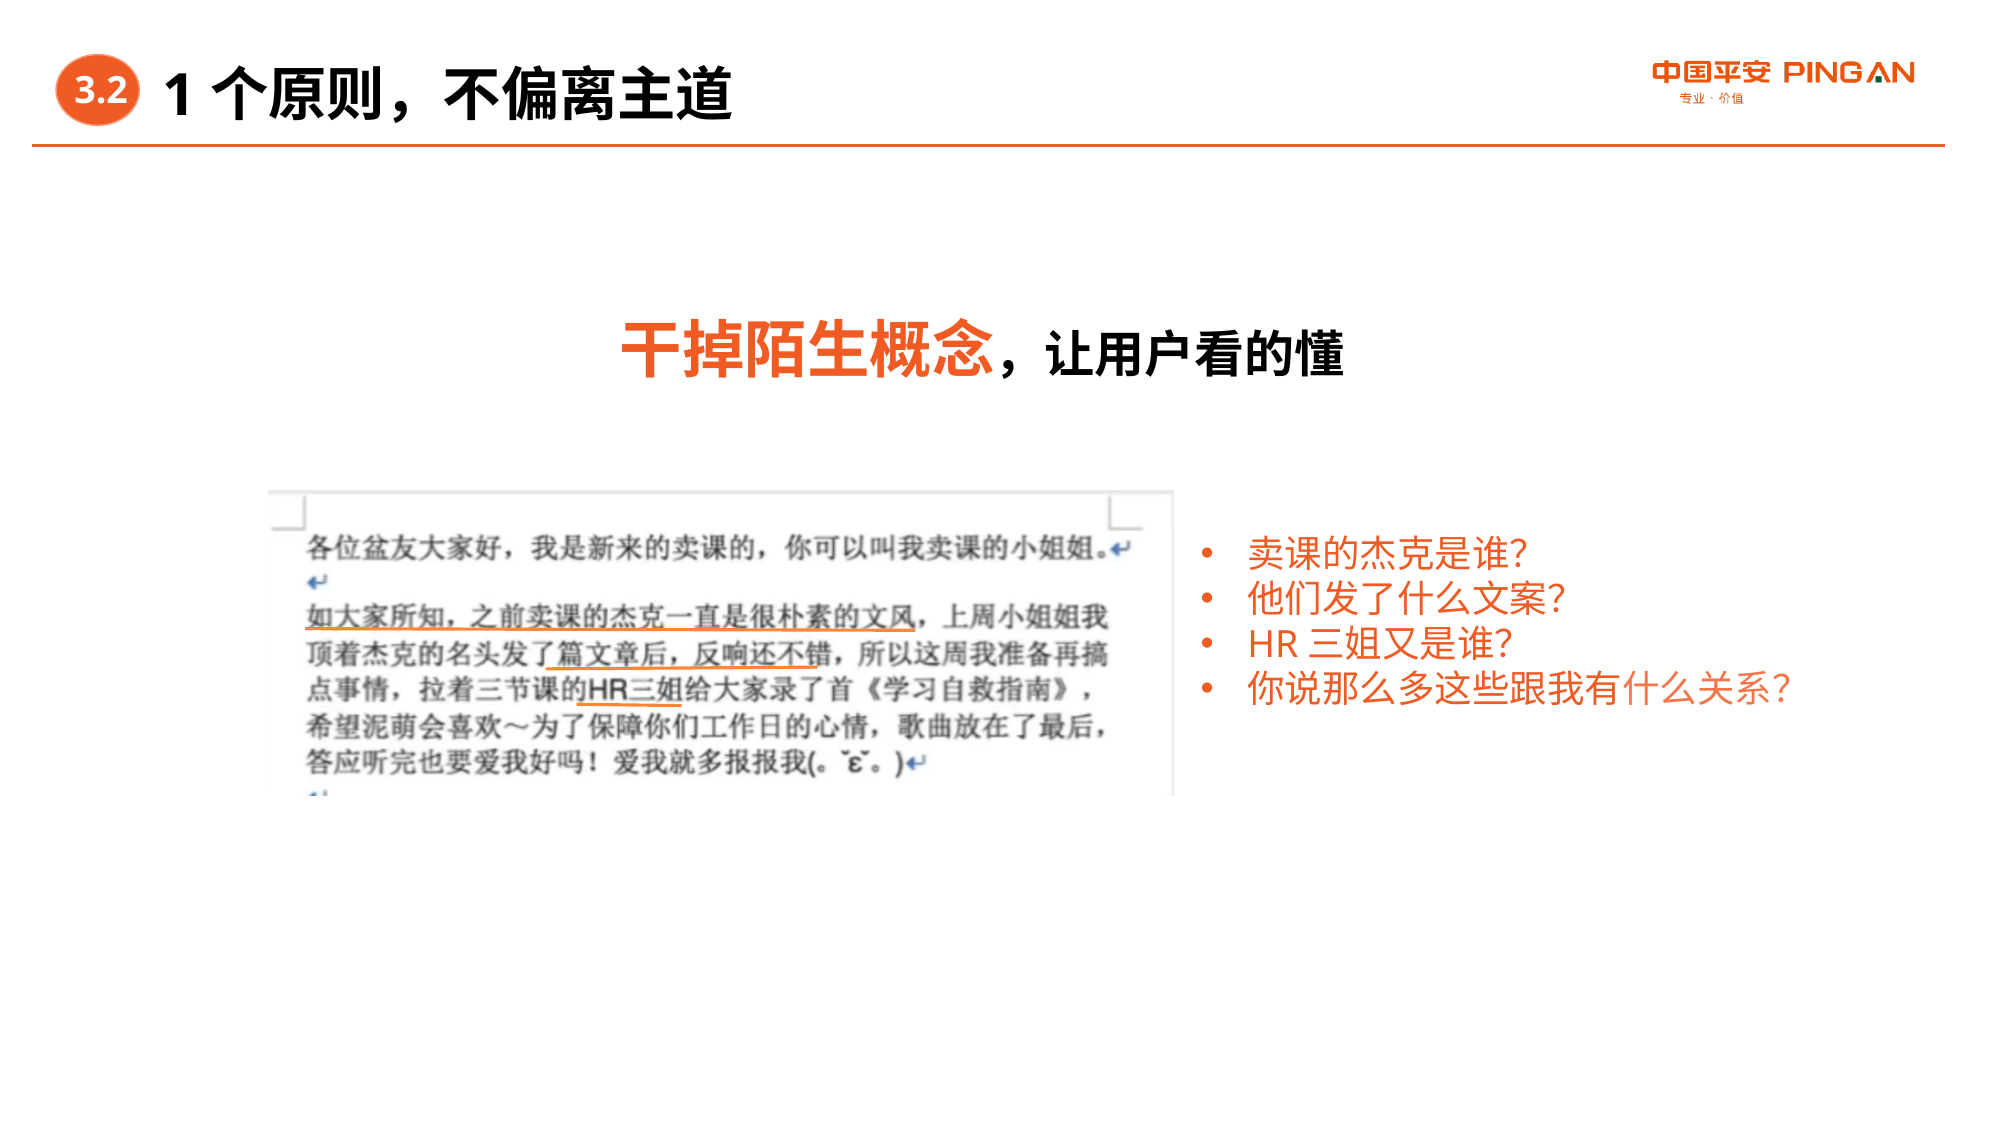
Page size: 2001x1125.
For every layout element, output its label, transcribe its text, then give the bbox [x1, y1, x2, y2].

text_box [268, 490, 1174, 796]
text_box 1个原则，不偏离主道 [160, 54, 1007, 130]
text_box 干掉陌生概念，让用户看的懂 [268, 282, 1697, 393]
text_box 卖课的杰克是谁？ 他们发了什么文案？ HR三姐又是谁？ 你说那么多这些跟我有什么关系？ [1174, 522, 1839, 764]
text_box 3.2 [46, 58, 157, 119]
picture [1632, 41, 1934, 124]
